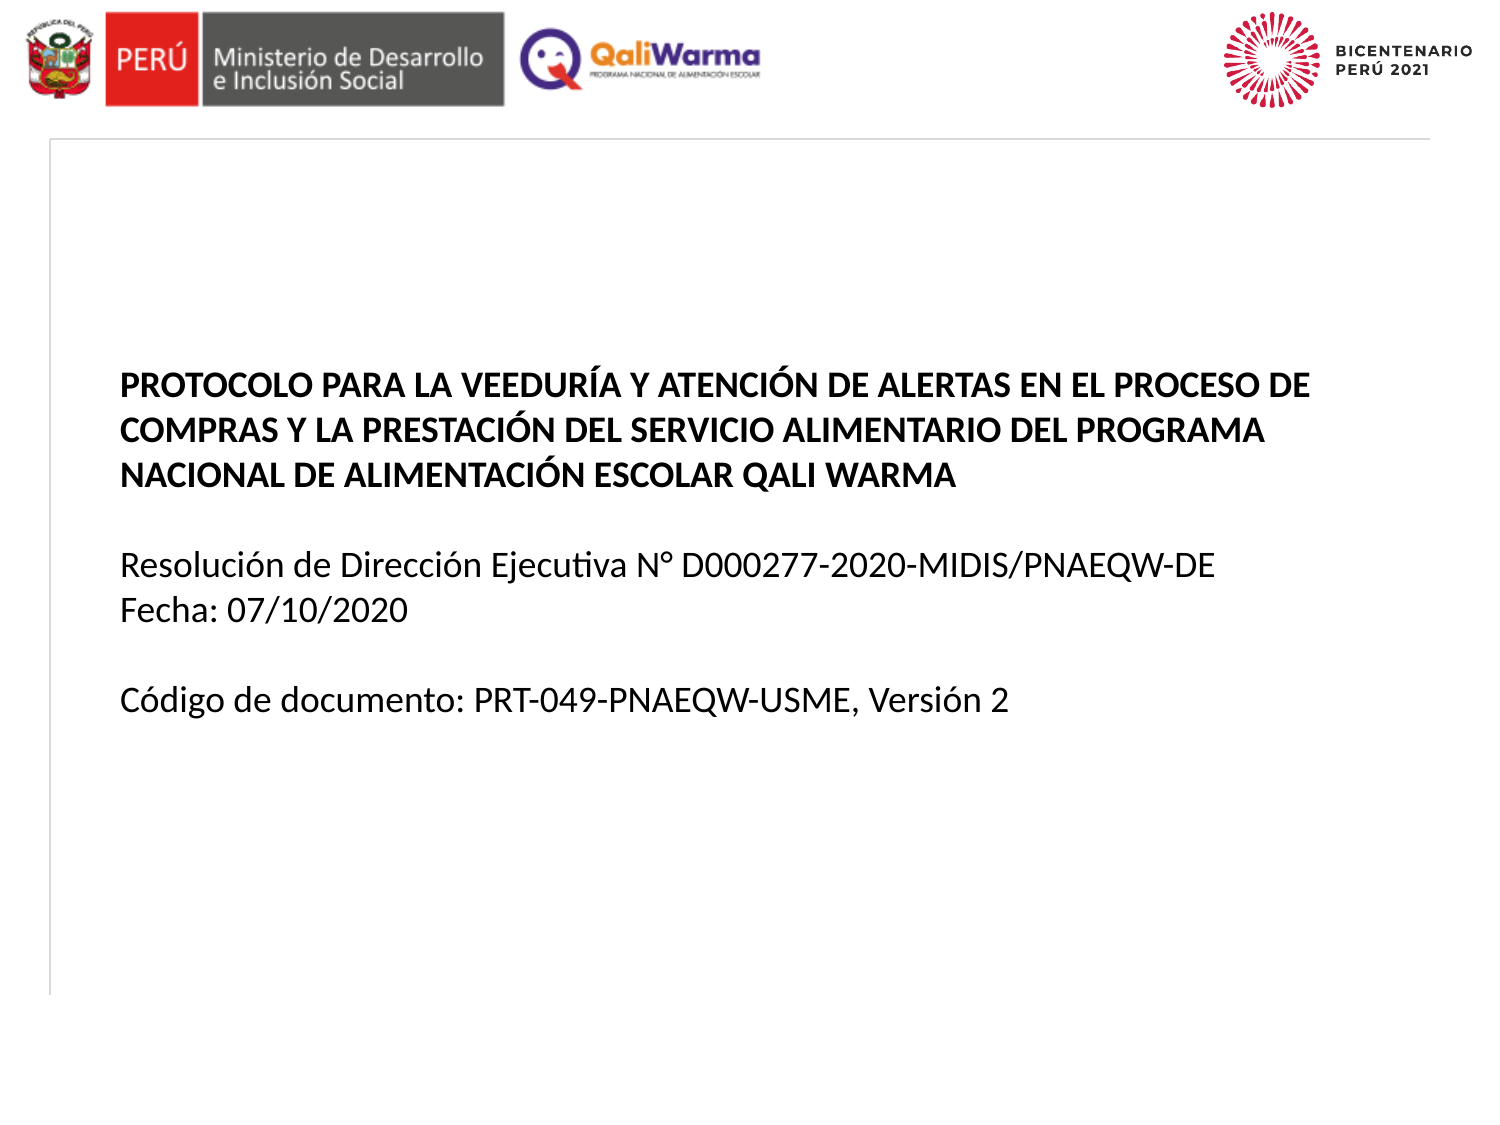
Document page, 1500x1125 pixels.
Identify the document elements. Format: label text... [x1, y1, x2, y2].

text_box PROTOCOLO PARA LA VEEDURÍA Y ATENCIÓN DE ALERTAS EN EL PROCESO DE COMPRAS Y LA PRESTACIÓN DEL SERVICIO ALIMENTARIO DEL PROGRAMA NACIONAL DE ALIMENTACIÓN ESCOLAR QALI WARMA Resolución de Dirección Ejecutiva N° D000277-2020-MIDIS/PNAEQW-DE Fecha: 07/10/2020 Código de documento: PRT-049-PNAEQW-USME, Versión 2 [105, 352, 1428, 728]
picture [9, 9, 776, 110]
picture [1224, 12, 1472, 108]
